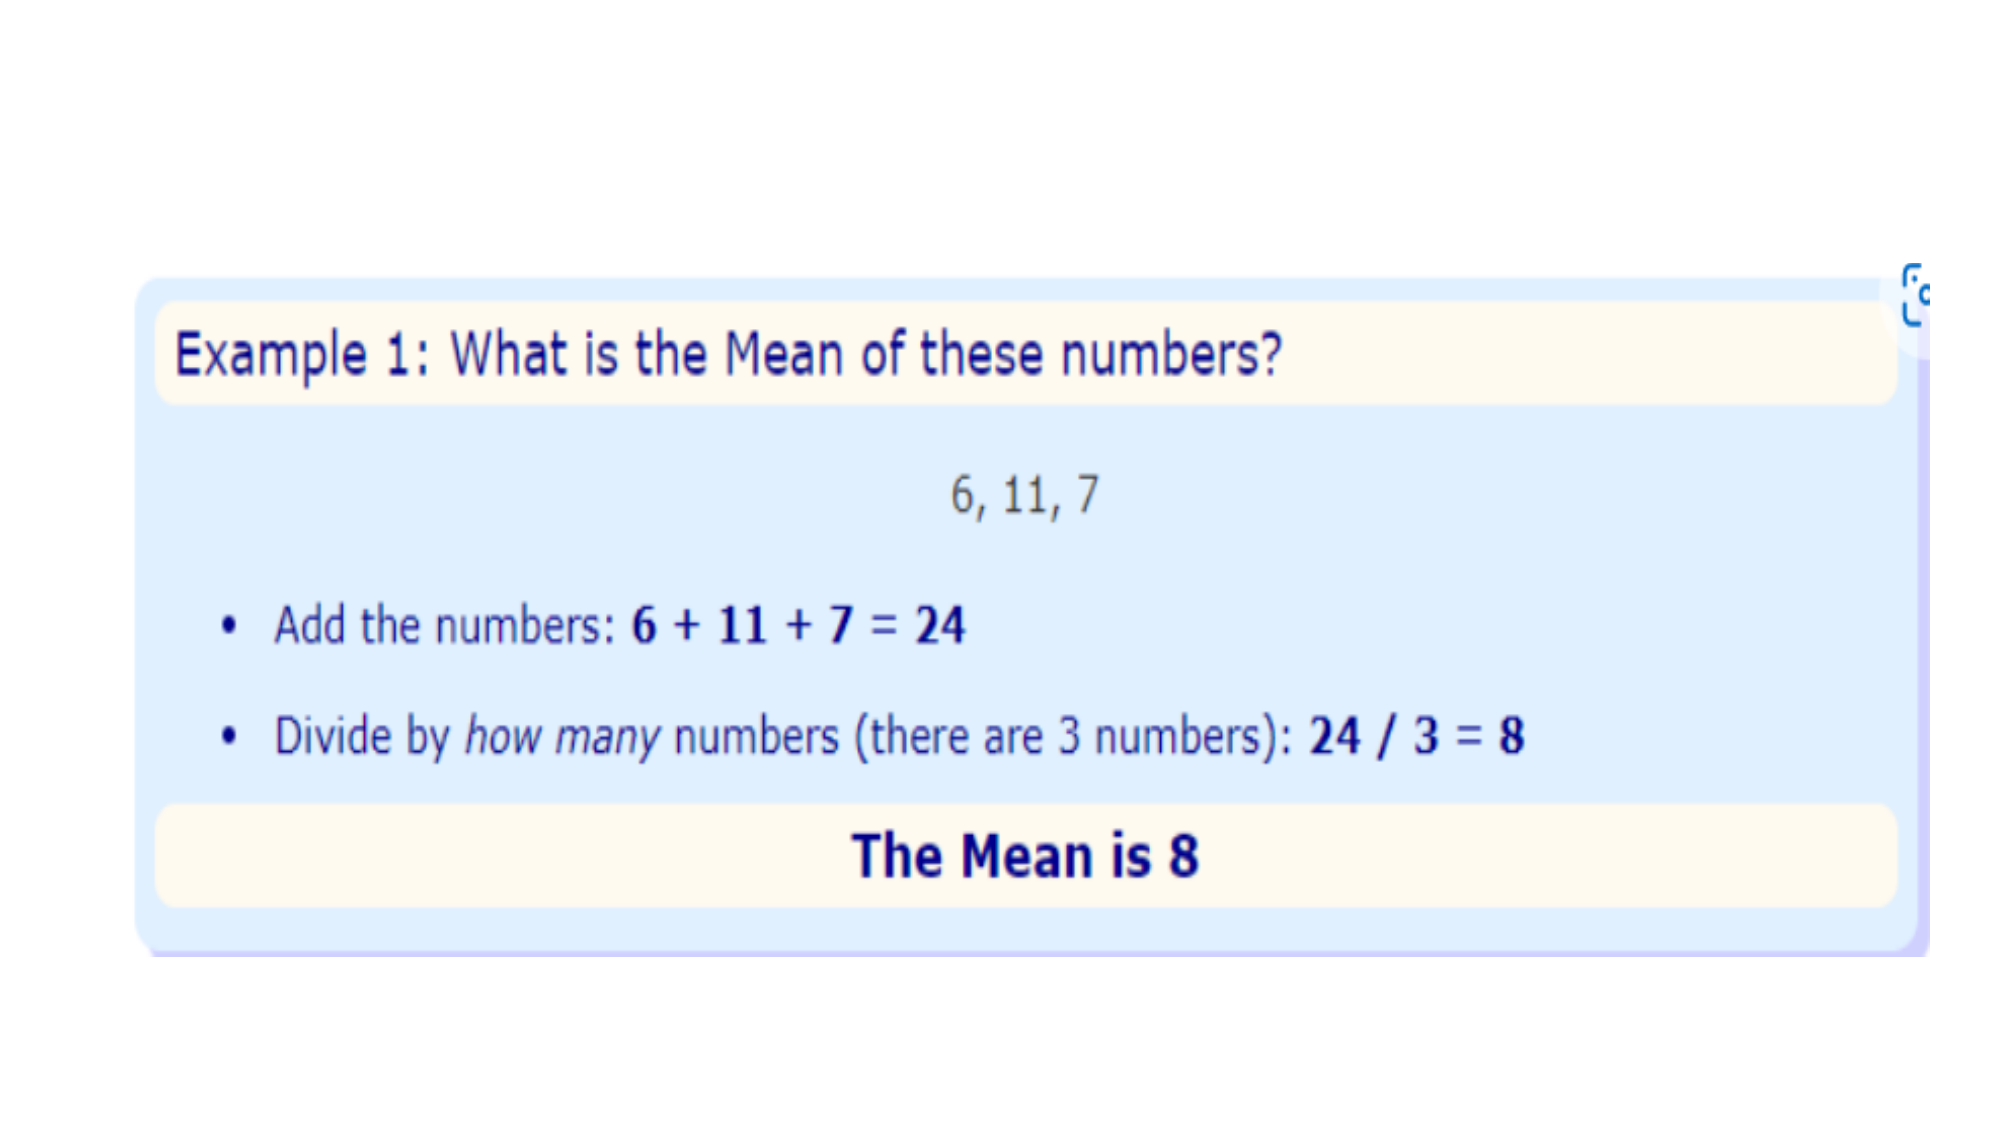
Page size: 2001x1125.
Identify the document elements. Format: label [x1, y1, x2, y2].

list [131, 263, 1930, 957]
